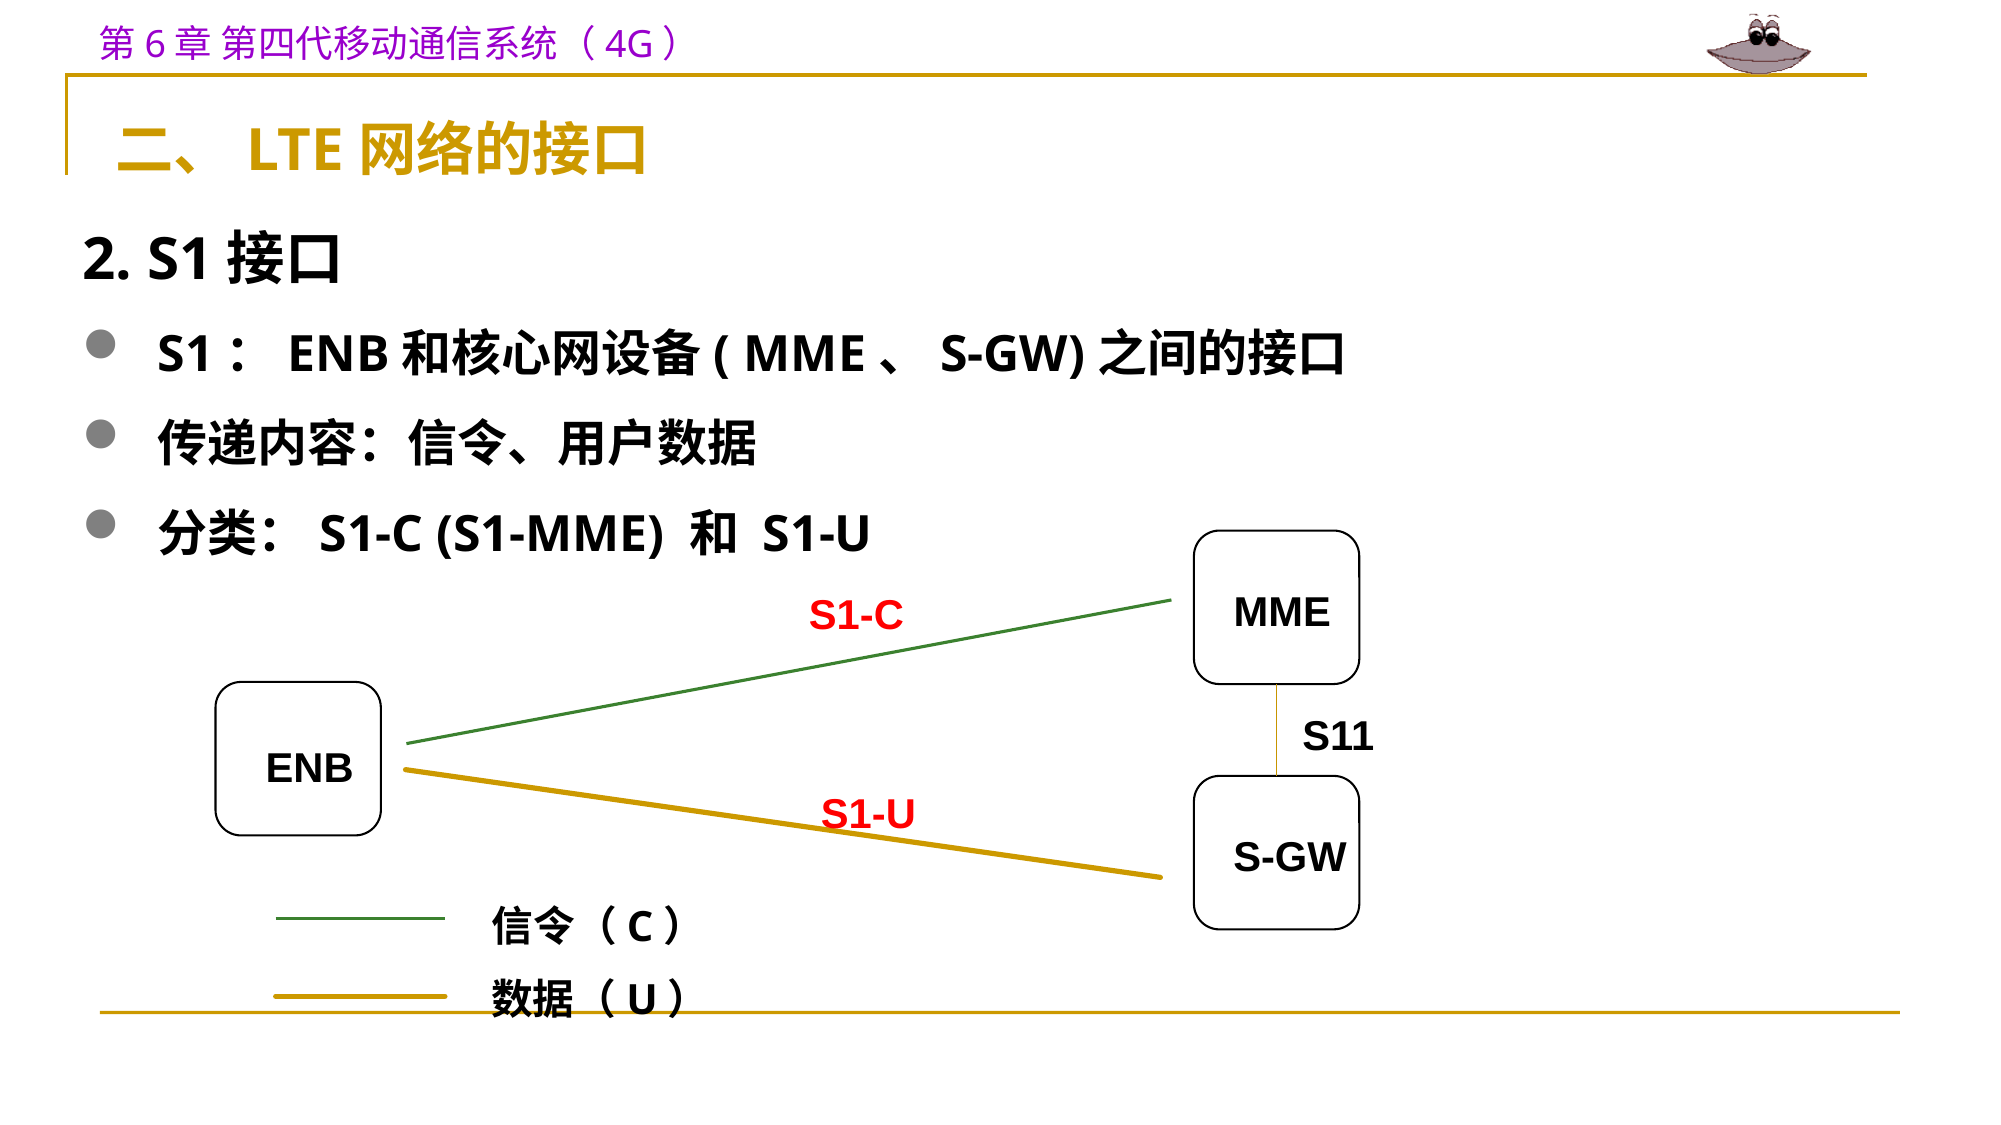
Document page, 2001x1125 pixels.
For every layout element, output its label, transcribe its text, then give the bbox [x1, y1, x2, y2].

text_box 二、LTE网络的接口 [73, 91, 1184, 178]
picture [1650, 0, 1817, 87]
text_box 2. S1接口 S1：ENB和核心网设备( MME、S-GW)之间的接口 传递内容：信令、用户数据 分类：S1-C (S1-MME) 和 S1-U [67, 178, 1810, 569]
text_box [215, 530, 1453, 1032]
